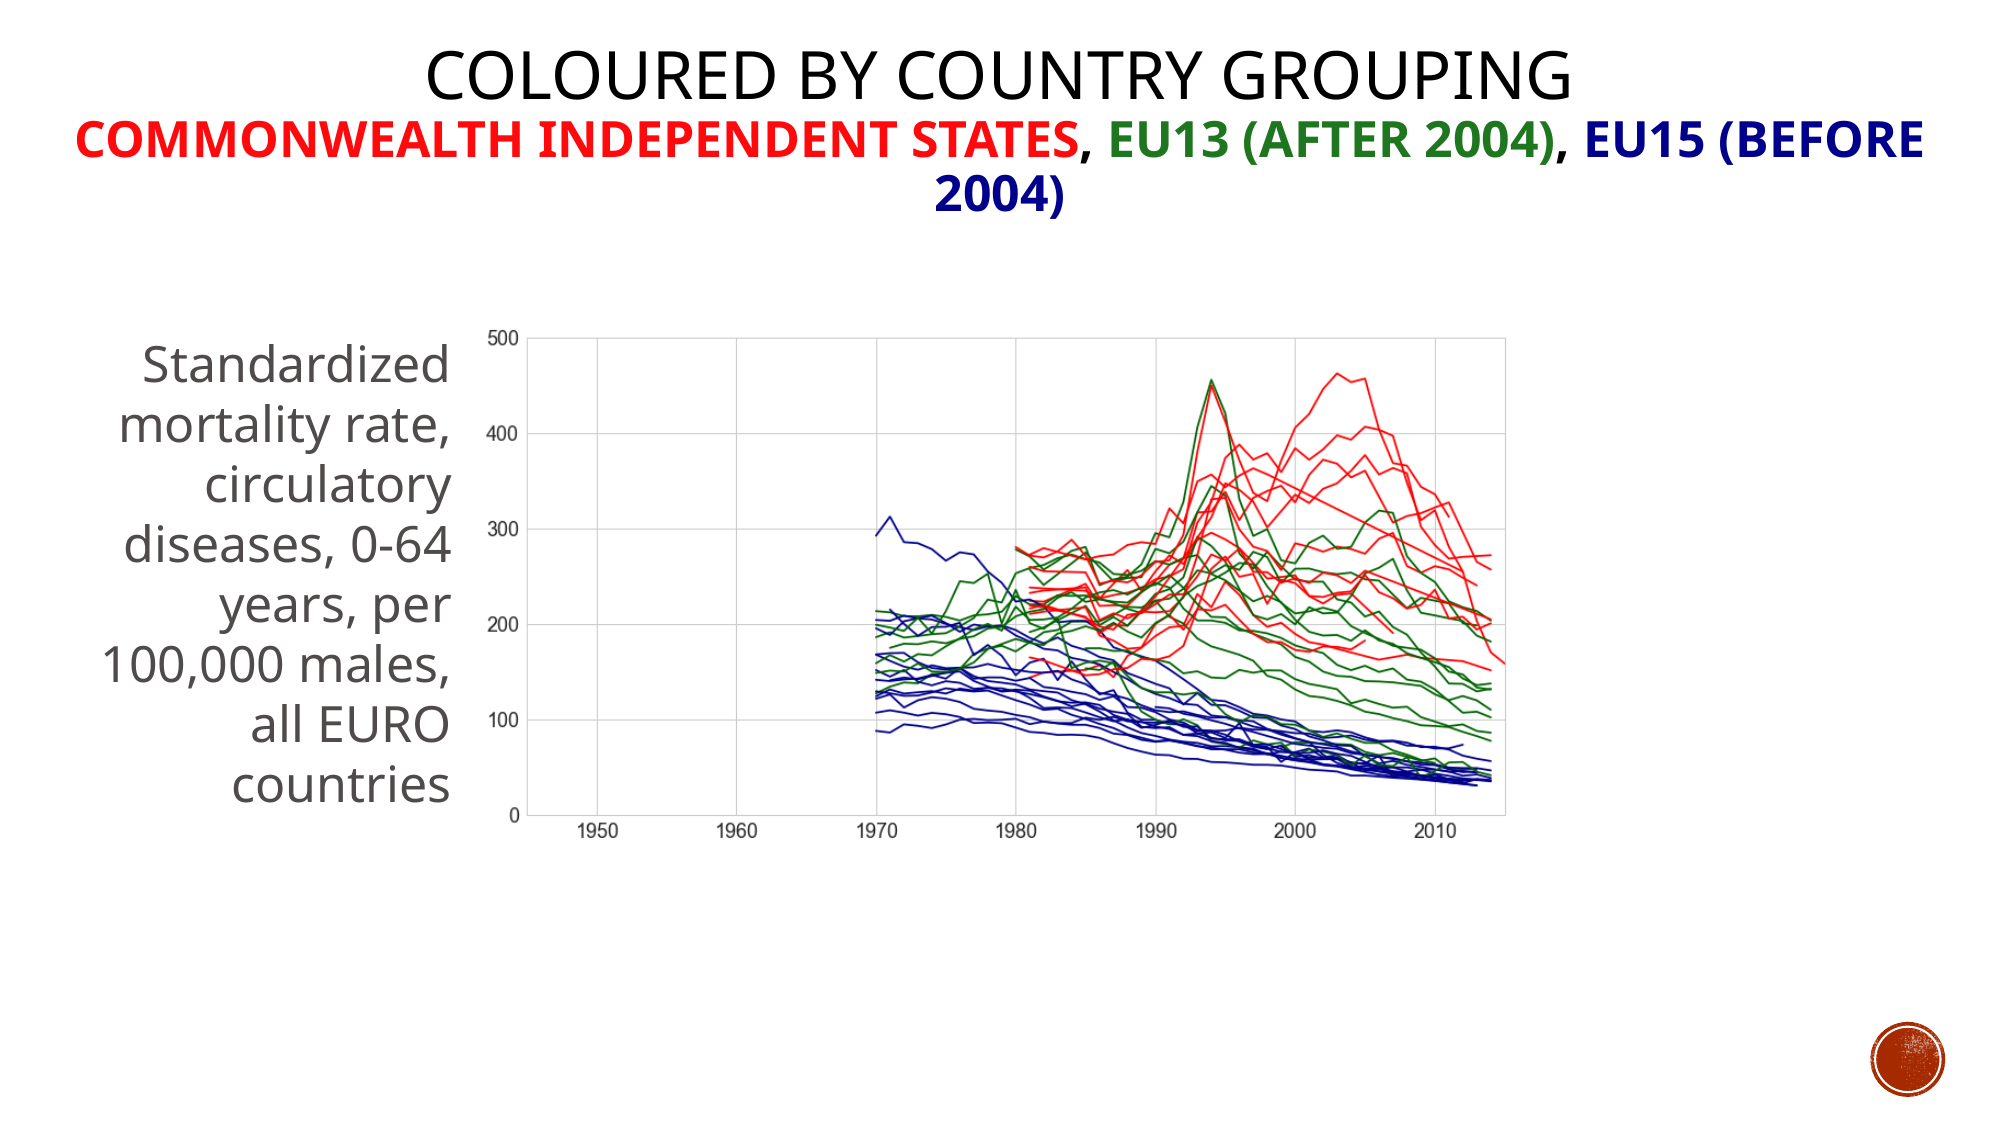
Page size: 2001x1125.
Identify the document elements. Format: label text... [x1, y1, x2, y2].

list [369, 262, 1630, 892]
text_box Standardized mortality rate, circulatory diseases, 0-64 years, per 100,000 males, all EURO countries [66, 325, 368, 821]
title Coloured by country grouping Commonwealth Independent States, EU13 (after 2004), EU15 (before 2004) [0, 0, 2000, 264]
